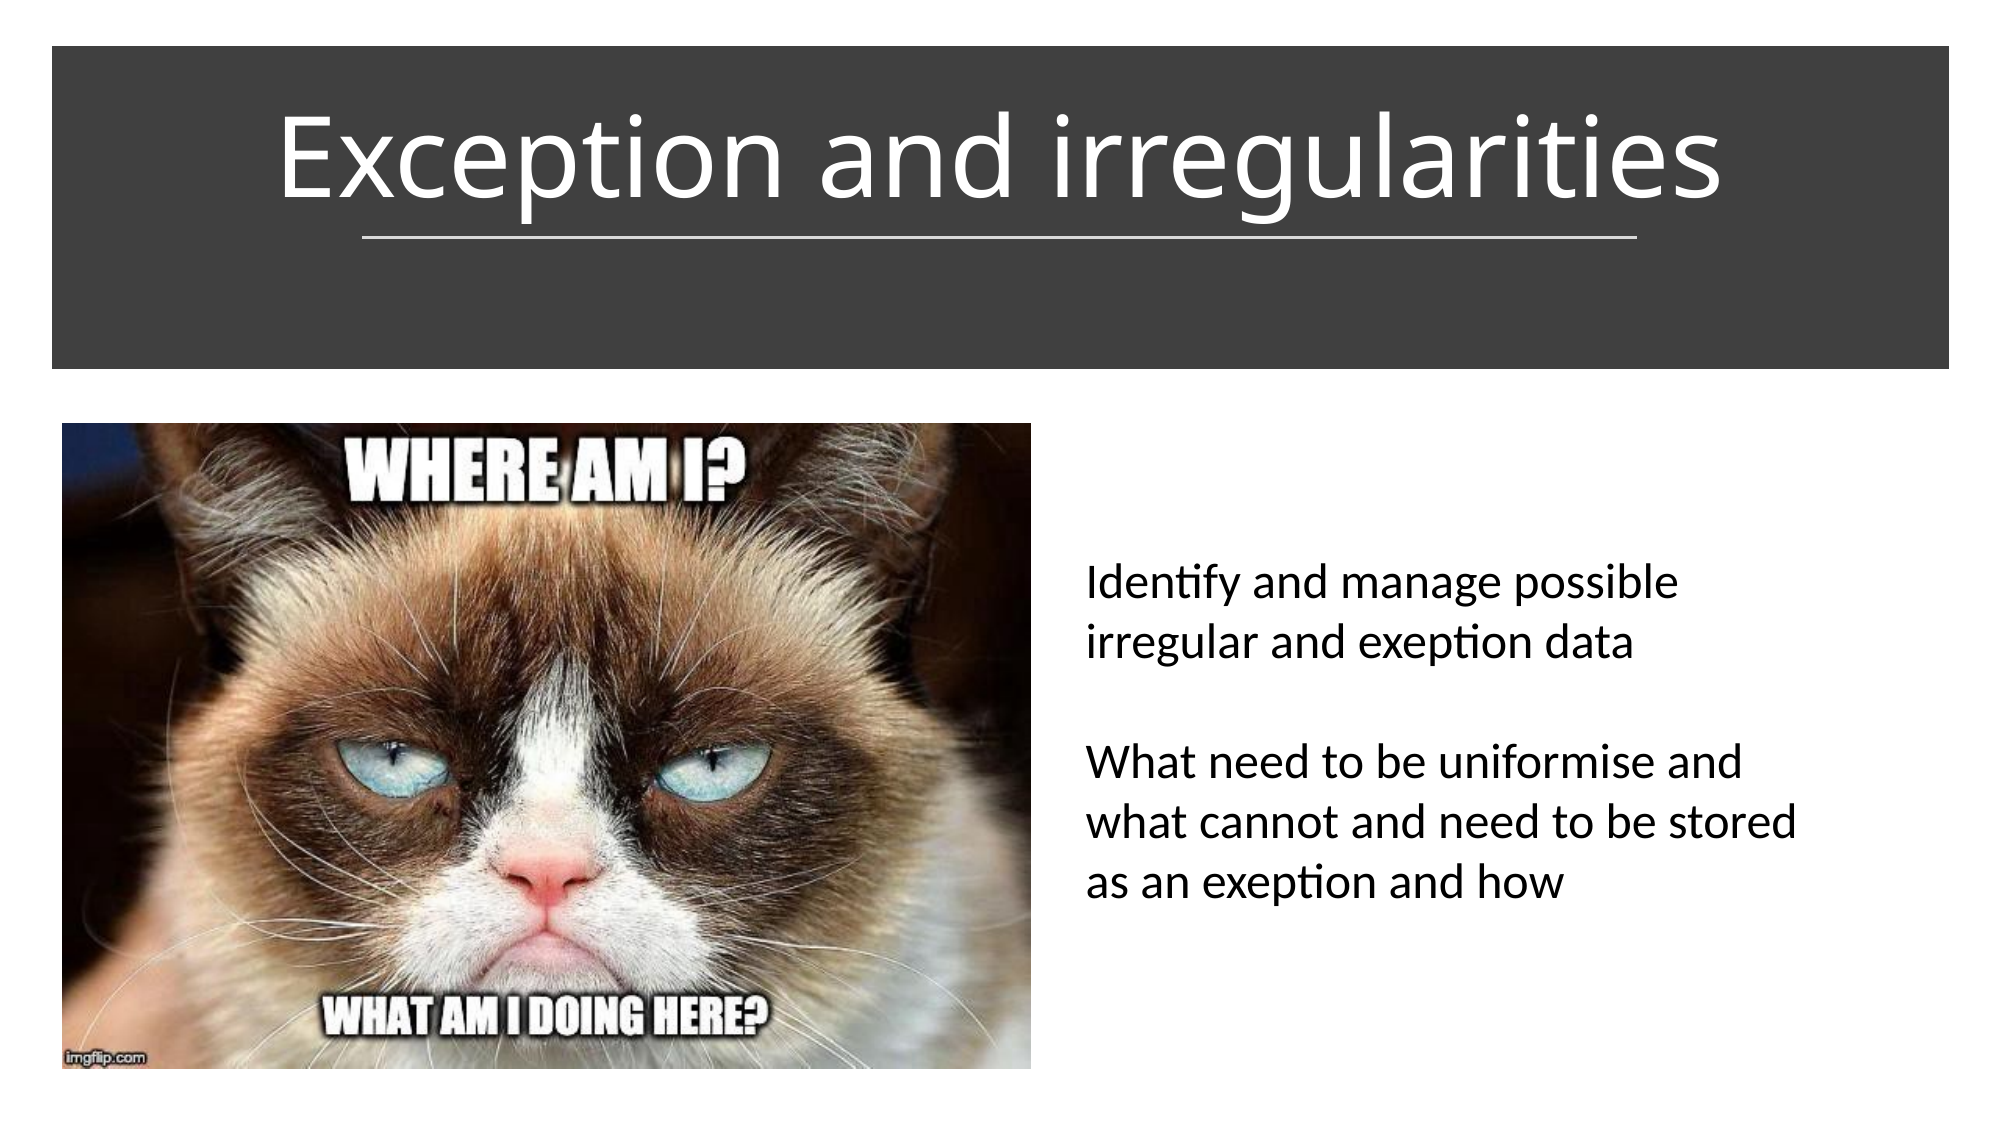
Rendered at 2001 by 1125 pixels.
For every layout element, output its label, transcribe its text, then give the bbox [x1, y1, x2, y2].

text_box Identify and manage possible irregular and exeption data What need to be uniformise and what cannot and need to be stored as an exeption and how [1070, 541, 1858, 917]
title Exception and irregularities [86, 76, 1914, 230]
text_box [61, 55, 1939, 360]
picture [61, 423, 1031, 1069]
